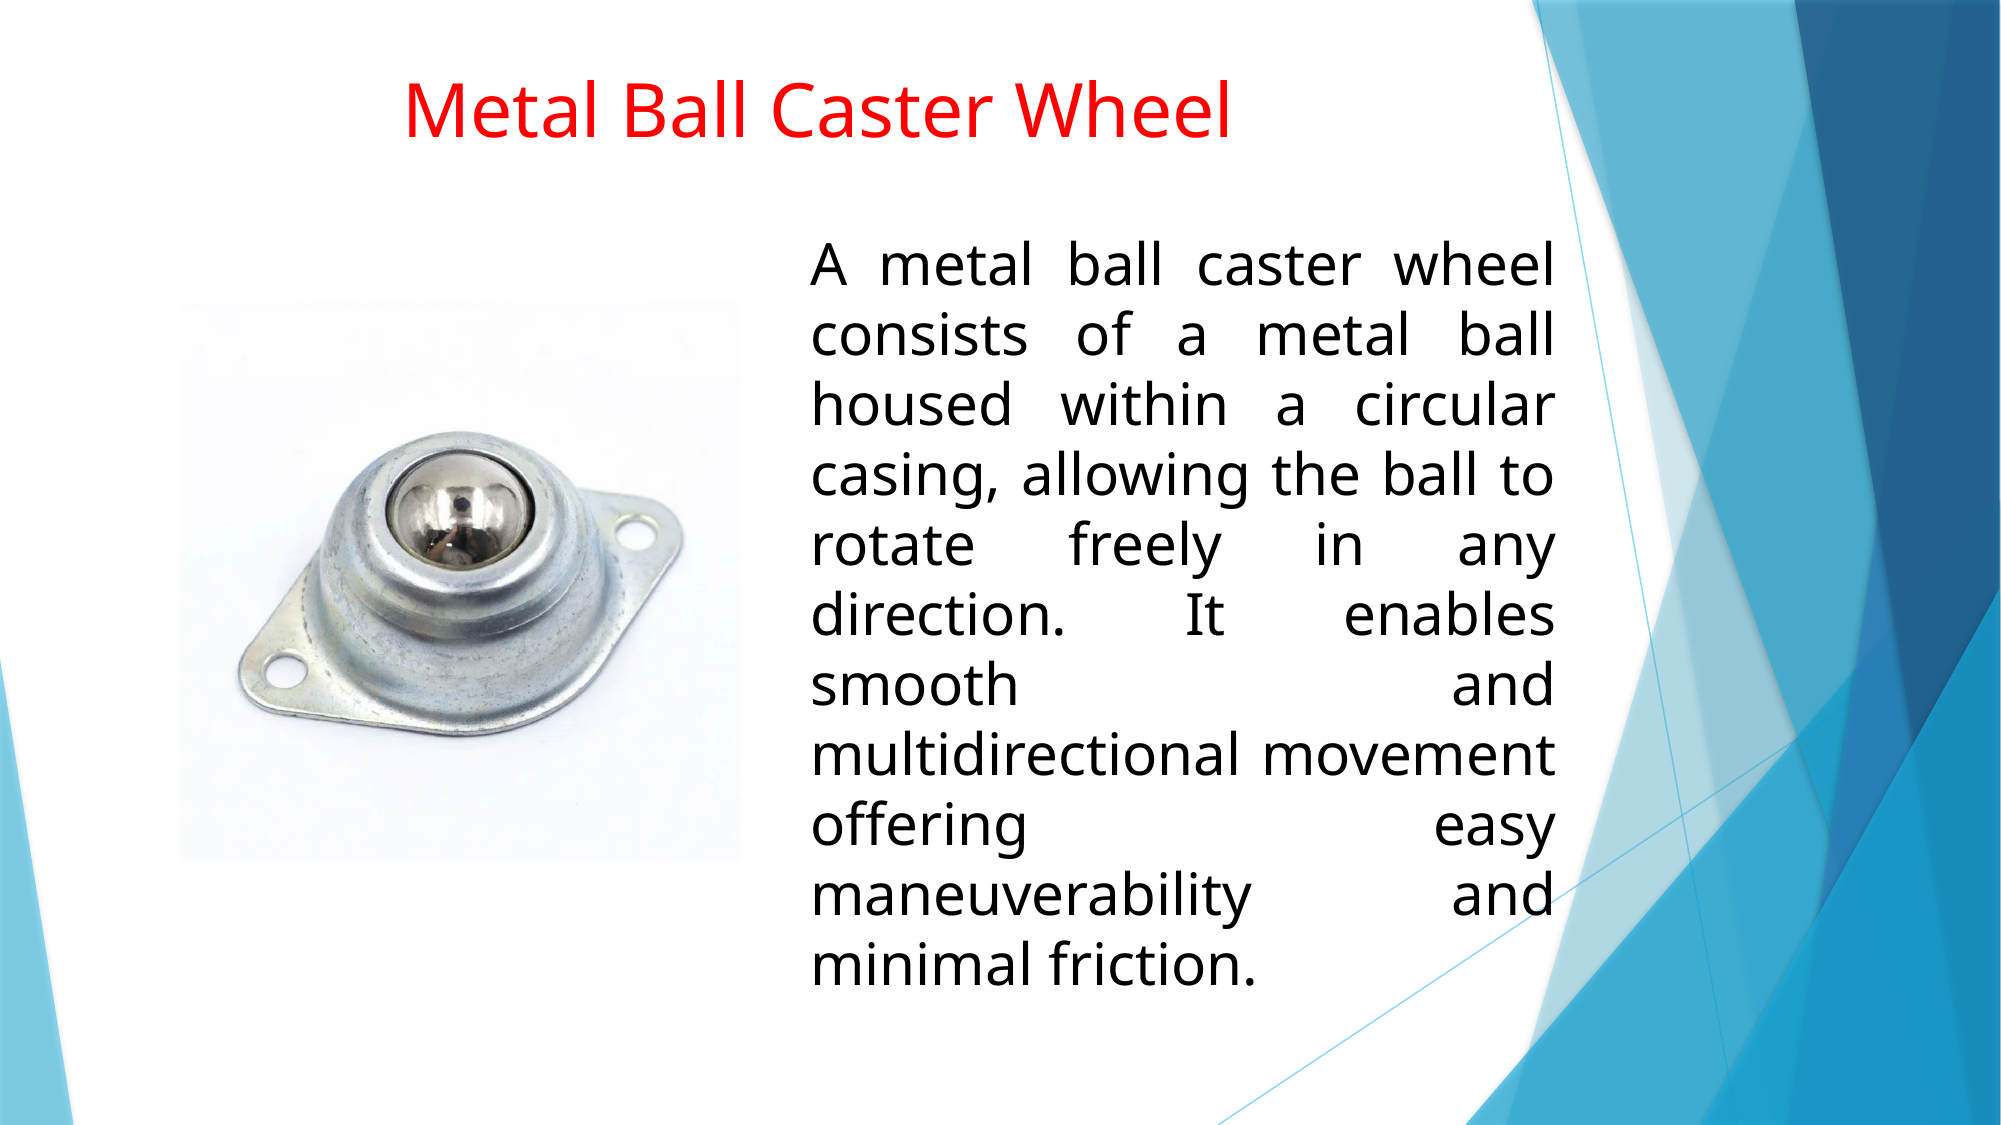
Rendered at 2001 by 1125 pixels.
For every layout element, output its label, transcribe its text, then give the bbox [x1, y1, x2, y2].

text_box A metal ball caster wheel consists of a metal ball housed within a circular casing, allowing the ball to rotate freely in any direction. It enables smooth and multidirectional movement offering easy maneuverability and minimal friction. [900, 219, 1571, 1005]
text_box Metal Ball Caster Wheel [152, 55, 1485, 188]
picture [57, 187, 896, 1026]
